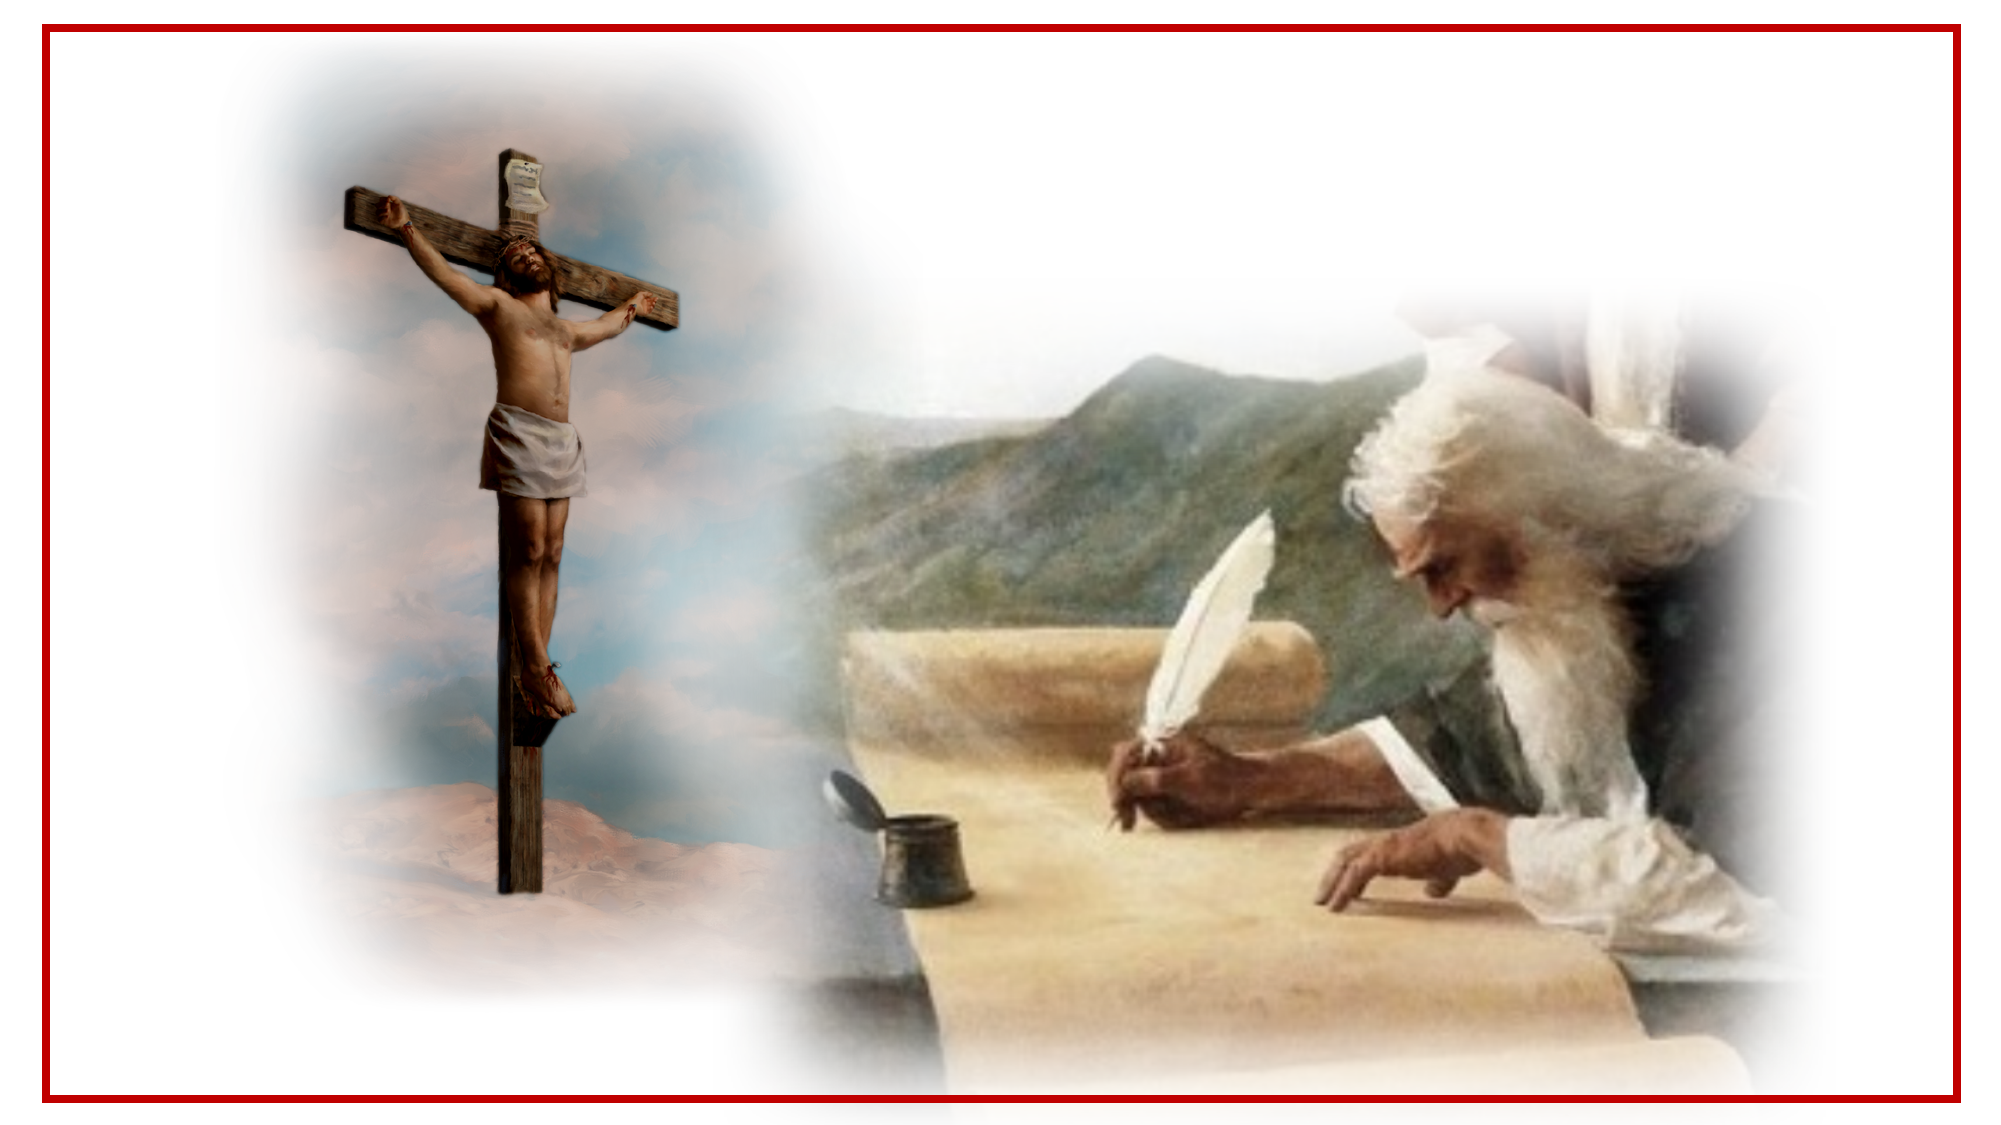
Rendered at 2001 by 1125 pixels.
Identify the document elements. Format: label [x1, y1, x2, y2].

picture [196, 25, 1838, 1125]
text_box [942, 27, 1958, 1100]
text_box [45, 27, 710, 1100]
